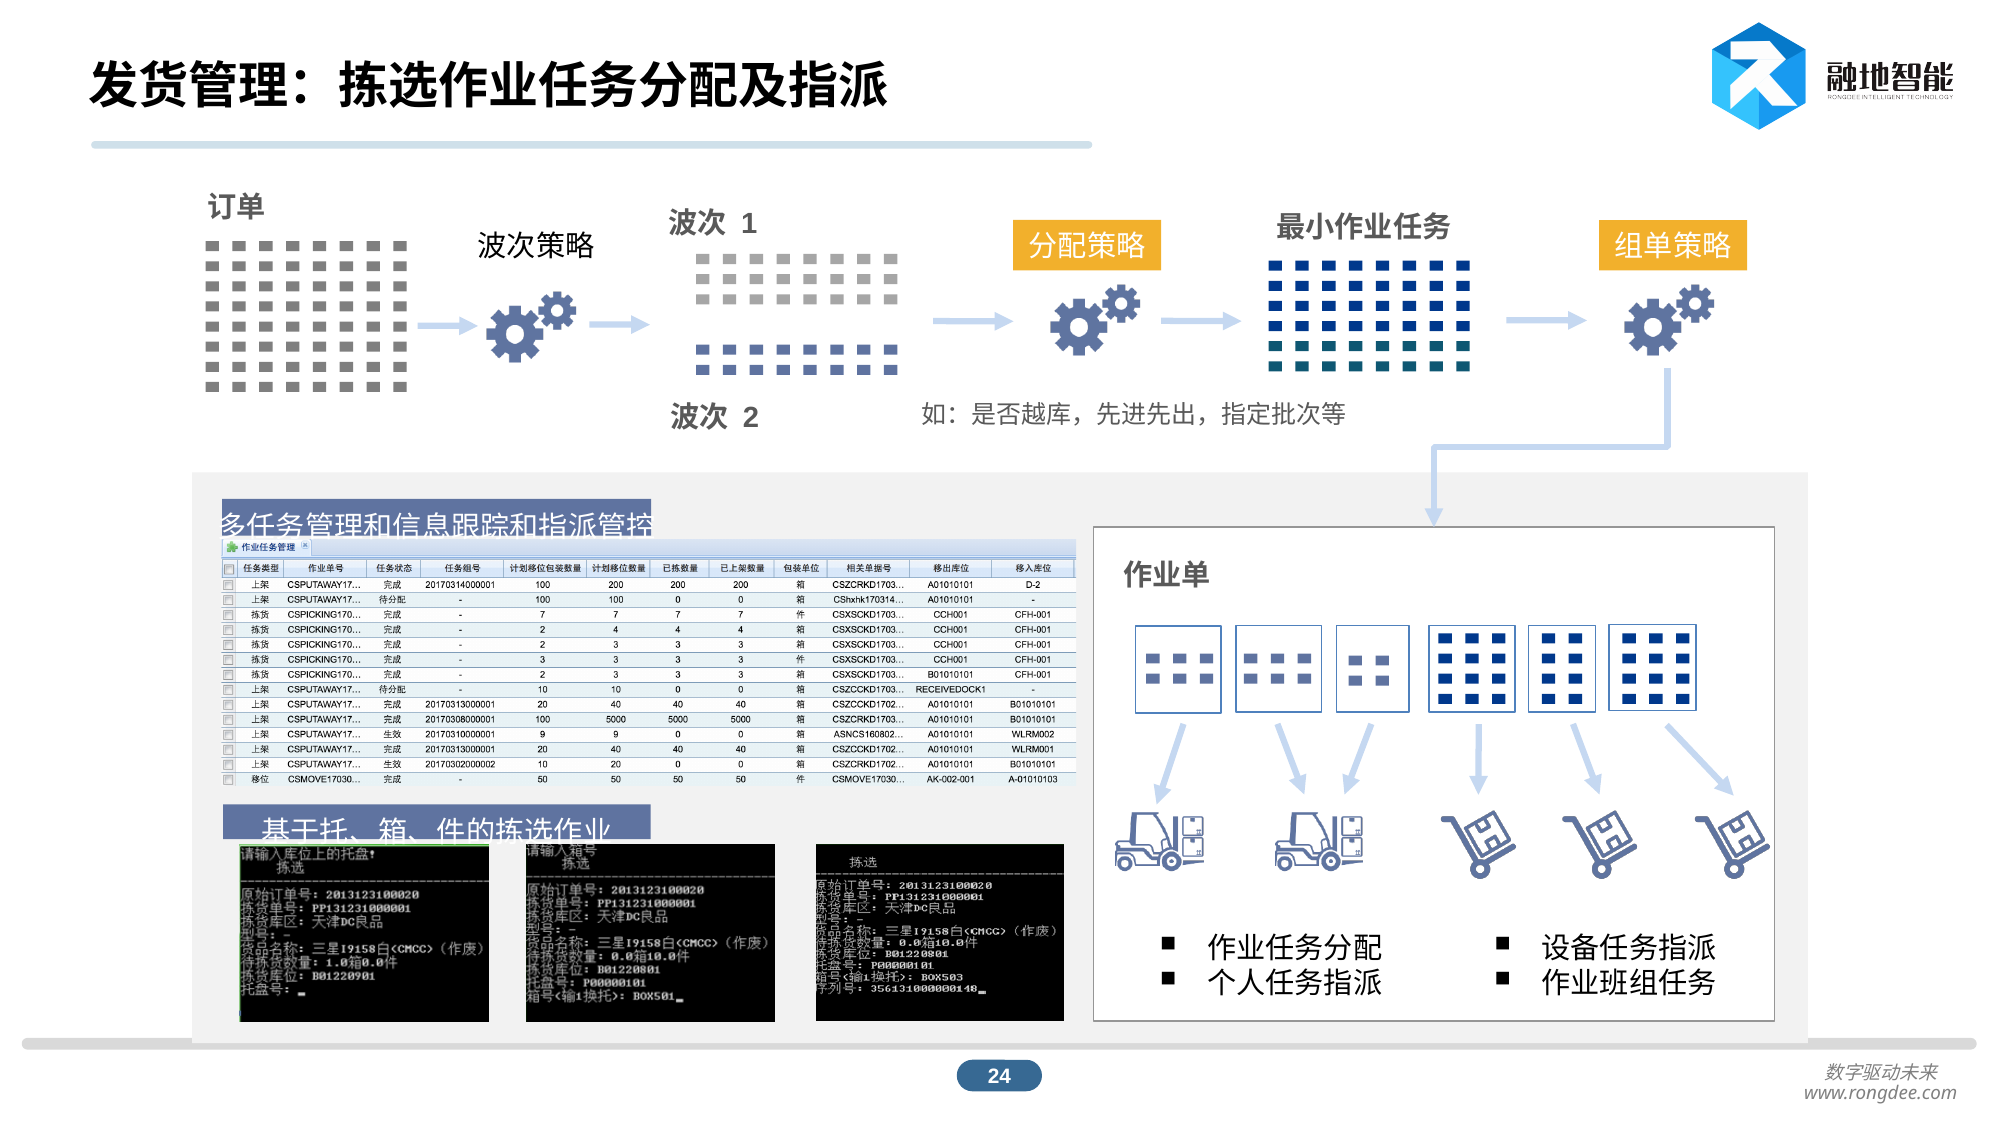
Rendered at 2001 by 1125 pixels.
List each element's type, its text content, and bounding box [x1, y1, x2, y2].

text_box [1336, 625, 1410, 712]
text_box [1429, 260, 1443, 271]
text_box [232, 301, 246, 312]
text_box [857, 274, 871, 285]
picture [525, 843, 775, 1023]
text_box [312, 241, 327, 252]
text_box [803, 253, 817, 265]
text_box [1528, 625, 1596, 712]
text_box [205, 301, 219, 312]
text_box [722, 274, 737, 285]
text_box 波次 1 [653, 196, 773, 247]
text_box [1402, 280, 1417, 291]
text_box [1322, 745, 1394, 774]
text_box [286, 281, 300, 292]
text_box [883, 294, 898, 305]
text_box [1456, 361, 1467, 372]
text_box [1268, 341, 1282, 352]
text_box 波次 2 [655, 391, 775, 441]
text_box [1429, 321, 1443, 332]
text_box [1295, 361, 1309, 372]
text_box [696, 274, 710, 285]
text_box [1348, 321, 1363, 332]
text_box [366, 341, 380, 352]
text_box [1375, 361, 1390, 372]
text_box [803, 274, 817, 285]
text_box [1268, 361, 1282, 372]
text_box [1402, 361, 1417, 372]
text_box [1429, 300, 1443, 311]
text_box [1295, 341, 1309, 352]
text_box [1429, 361, 1443, 372]
text_box [749, 294, 764, 305]
text_box [857, 294, 871, 305]
text_box [232, 361, 246, 372]
text_box 作业任务分配 个人任务指派 [1145, 921, 1418, 1007]
text_box [286, 241, 300, 252]
text_box [366, 321, 380, 332]
text_box [883, 344, 898, 355]
text_box [393, 261, 407, 272]
text_box [830, 253, 844, 265]
text_box [259, 301, 273, 312]
text_box 基于托、箱、件的拣选作业 [223, 804, 651, 840]
text_box 多任务管理和信息跟踪和指派管控 [222, 498, 652, 535]
text_box [366, 381, 380, 392]
text_box [1295, 260, 1309, 271]
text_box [1255, 745, 1321, 774]
text_box [1348, 260, 1363, 271]
text_box [339, 321, 354, 332]
text_box [1093, 527, 1775, 1021]
text_box [232, 241, 246, 252]
text_box [803, 364, 817, 375]
text_box [1268, 300, 1282, 311]
text_box [1348, 361, 1363, 372]
text_box [259, 381, 273, 392]
title 发货管理：拣选作业任务分配及指派 [0, 0, 2000, 149]
picture [220, 539, 1077, 786]
text_box [1348, 300, 1363, 311]
text_box [1295, 300, 1309, 311]
text_box [1322, 300, 1336, 311]
text_box [312, 321, 327, 332]
text_box [722, 364, 737, 375]
text_box [286, 321, 300, 332]
text_box [205, 241, 219, 252]
text_box [366, 241, 380, 252]
text_box [205, 381, 219, 392]
text_box [803, 344, 817, 355]
text_box [696, 294, 710, 305]
text_box 设备任务指派 作业班组任务 [1479, 921, 1737, 1007]
picture [1274, 797, 1364, 886]
text_box 如：是否越库，先进先出，指定批次等 [907, 391, 1362, 436]
text_box [366, 361, 380, 372]
picture [815, 843, 1065, 1022]
text_box [232, 341, 246, 352]
text_box [1608, 624, 1696, 711]
text_box [883, 364, 898, 375]
text_box [366, 281, 380, 292]
text_box [830, 364, 844, 375]
text_box [696, 364, 710, 375]
text_box [1375, 300, 1390, 311]
text_box [1322, 341, 1336, 352]
text_box [259, 321, 273, 332]
text_box [1402, 341, 1417, 352]
text_box [803, 294, 817, 305]
text_box [286, 261, 300, 272]
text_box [1470, 330, 1632, 565]
text_box [205, 361, 219, 372]
text_box [883, 253, 898, 265]
picture [1435, 798, 1522, 885]
text_box [1429, 341, 1443, 352]
text_box [232, 321, 246, 332]
text_box [1348, 341, 1363, 352]
text_box [722, 253, 737, 265]
text_box [286, 301, 300, 312]
picture [1045, 272, 1141, 369]
text_box [749, 253, 764, 265]
text_box [1268, 280, 1282, 291]
text_box [1456, 280, 1470, 291]
text_box [393, 361, 407, 372]
text_box 组单策略 [1599, 220, 1748, 271]
text_box [1295, 321, 1309, 332]
text_box [205, 341, 219, 352]
text_box [312, 261, 327, 272]
text_box [205, 321, 219, 332]
text_box [339, 381, 354, 392]
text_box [1550, 745, 1622, 773]
text_box [776, 253, 790, 265]
text_box [1456, 260, 1470, 271]
text_box [776, 364, 790, 375]
text_box [857, 344, 871, 355]
text_box [1322, 321, 1336, 332]
text_box [312, 341, 327, 352]
text_box [1456, 321, 1470, 332]
text_box [312, 361, 327, 372]
text_box [830, 344, 844, 355]
text_box [696, 253, 710, 265]
text_box [205, 261, 219, 272]
text_box [1322, 361, 1336, 372]
text_box [339, 241, 354, 252]
text_box [393, 241, 407, 252]
text_box [366, 261, 380, 272]
picture [238, 843, 489, 1023]
text_box 订单 [192, 180, 281, 231]
text_box [366, 301, 380, 312]
text_box [776, 344, 790, 355]
text_box [393, 281, 407, 292]
text_box [749, 274, 764, 285]
text_box [205, 281, 219, 292]
text_box [749, 344, 764, 355]
text_box [232, 261, 246, 272]
text_box [1322, 260, 1336, 271]
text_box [1664, 726, 1736, 795]
text_box [749, 364, 764, 375]
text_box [1129, 750, 1211, 779]
text_box [1348, 280, 1363, 291]
text_box [1429, 280, 1443, 291]
text_box [830, 274, 844, 285]
text_box [339, 281, 354, 292]
text_box [1268, 321, 1282, 332]
text_box [1402, 300, 1417, 311]
text_box [232, 281, 246, 292]
text_box [1375, 341, 1390, 352]
picture [481, 279, 577, 375]
picture [1619, 272, 1715, 369]
text_box [1375, 260, 1390, 271]
text_box [776, 294, 790, 305]
text_box [312, 381, 327, 392]
text_box [286, 361, 300, 372]
text_box [286, 341, 300, 352]
text_box [192, 472, 1808, 1044]
text_box [1429, 625, 1515, 712]
text_box [259, 361, 273, 372]
text_box [776, 274, 790, 285]
text_box [312, 301, 327, 312]
text_box [393, 321, 407, 332]
text_box 波次策略 [462, 219, 610, 270]
text_box [1268, 260, 1282, 271]
text_box [722, 294, 737, 305]
text_box [1402, 260, 1417, 271]
text_box [259, 241, 273, 252]
text_box [259, 341, 273, 352]
text_box [339, 361, 354, 372]
text_box [1375, 321, 1390, 332]
text_box [393, 341, 407, 352]
text_box [722, 344, 737, 355]
text_box [259, 261, 273, 272]
text_box [232, 381, 246, 392]
picture [1115, 797, 1204, 886]
text_box 最小作业任务 [1261, 201, 1467, 251]
picture [1556, 798, 1643, 885]
text_box [830, 294, 844, 305]
text_box [883, 274, 898, 285]
text_box [857, 364, 871, 375]
text_box [1456, 300, 1470, 311]
picture [1688, 798, 1775, 885]
text_box 分配策略 [1013, 219, 1162, 271]
text_box [393, 301, 407, 312]
text_box [857, 253, 871, 265]
text_box [259, 281, 273, 292]
text_box [1402, 321, 1417, 332]
text_box 作业单 [1108, 549, 1226, 599]
text_box [696, 344, 710, 355]
text_box [393, 381, 407, 392]
text_box [339, 341, 354, 352]
text_box [1456, 341, 1467, 352]
text_box [1295, 280, 1309, 291]
text_box [339, 261, 354, 272]
text_box [286, 381, 300, 392]
text_box [312, 281, 327, 292]
text_box [1235, 625, 1322, 712]
text_box [1375, 280, 1390, 291]
text_box [339, 301, 354, 312]
text_box [1322, 280, 1336, 291]
text_box [1135, 626, 1222, 713]
